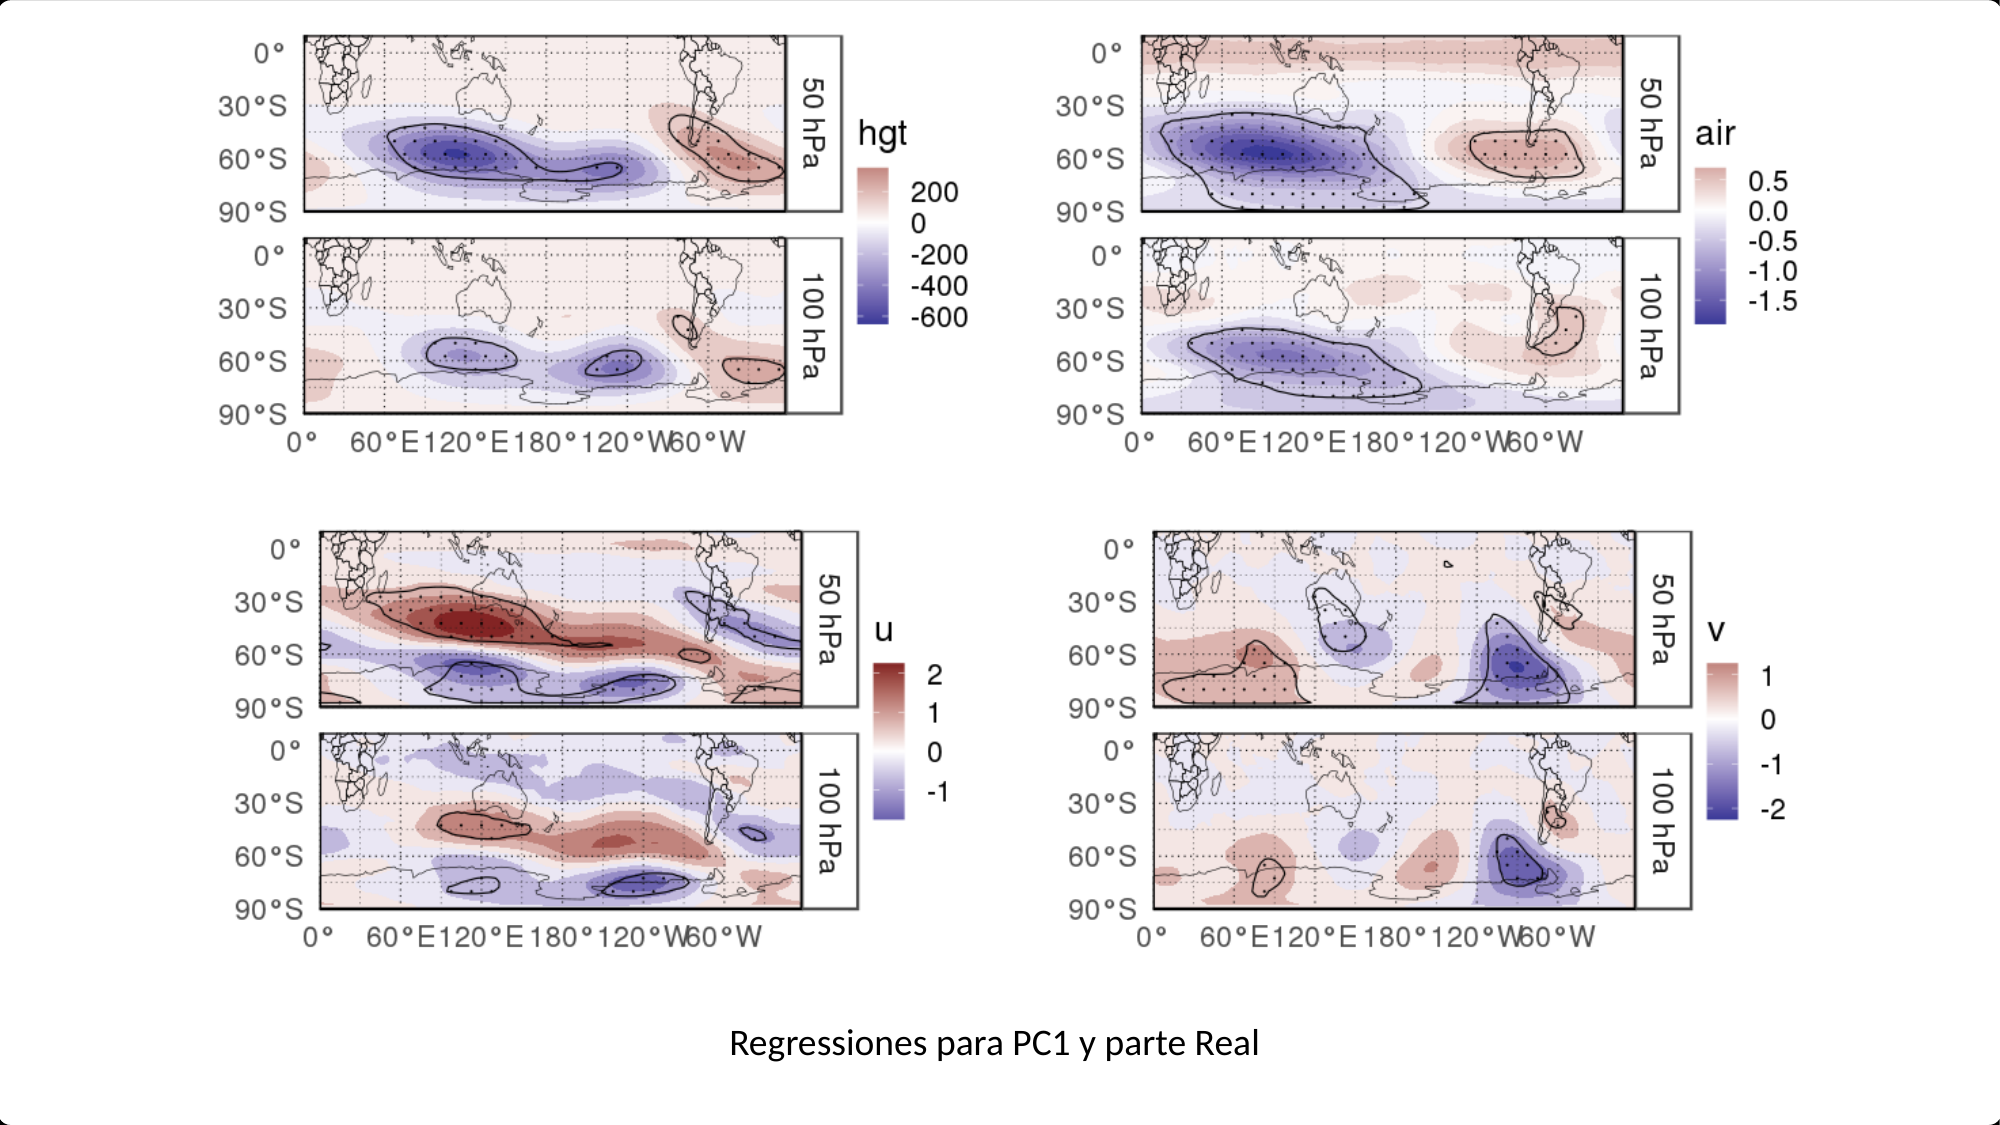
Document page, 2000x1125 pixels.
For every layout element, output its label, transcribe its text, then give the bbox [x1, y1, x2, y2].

text_box Regressiones para PC1 y parte Real [29, 1010, 1961, 1094]
picture [160, 20, 1827, 1011]
